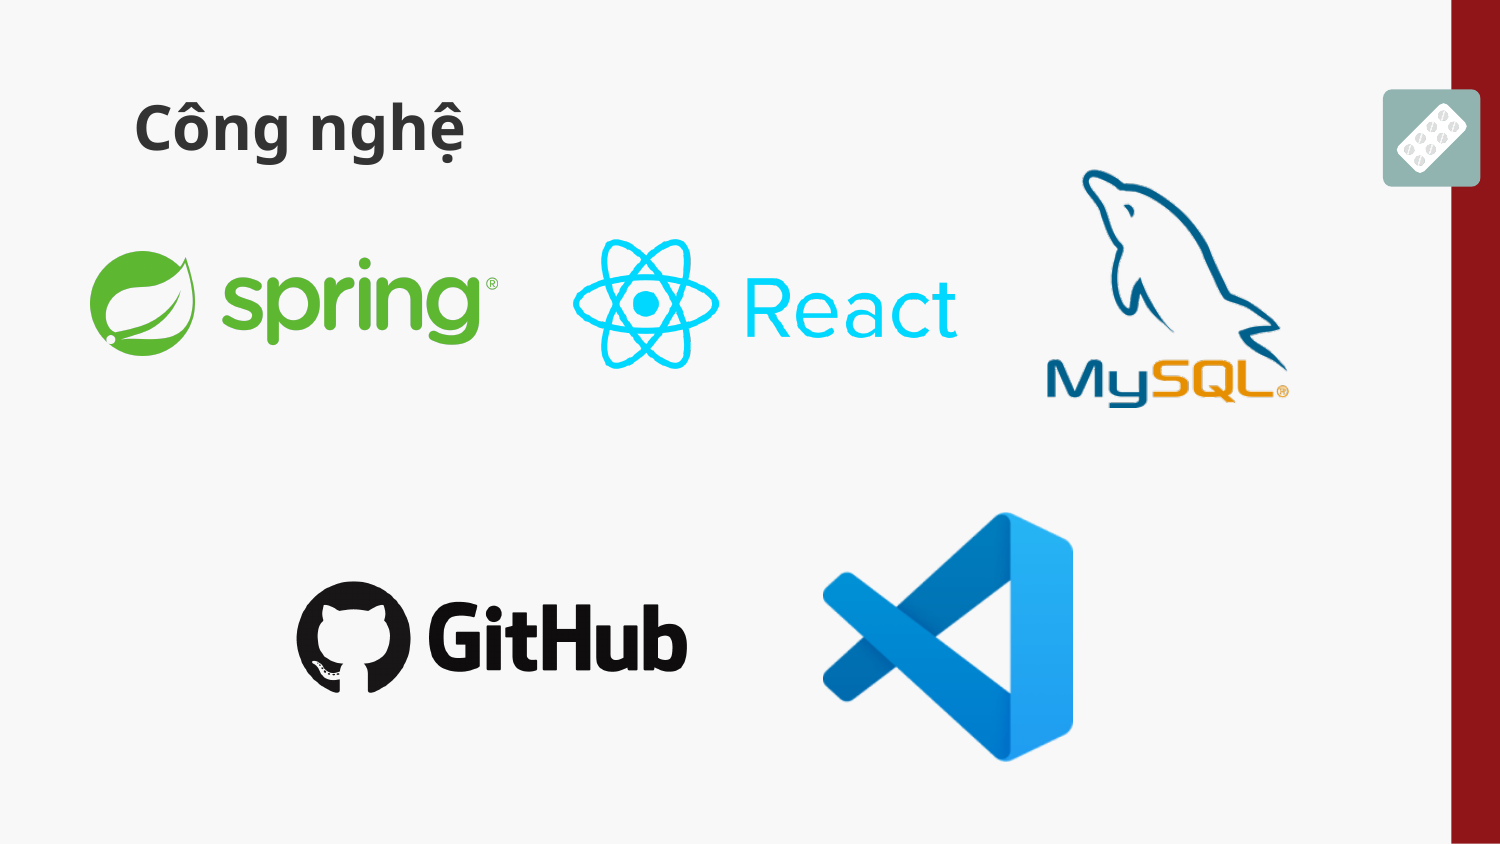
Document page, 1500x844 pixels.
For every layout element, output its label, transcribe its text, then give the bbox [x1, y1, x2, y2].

picture [233, 541, 751, 734]
title Công nghệ [118, 72, 1382, 167]
picture [1047, 166, 1289, 408]
picture [823, 512, 1073, 762]
picture [548, 191, 997, 416]
picture [90, 250, 498, 357]
